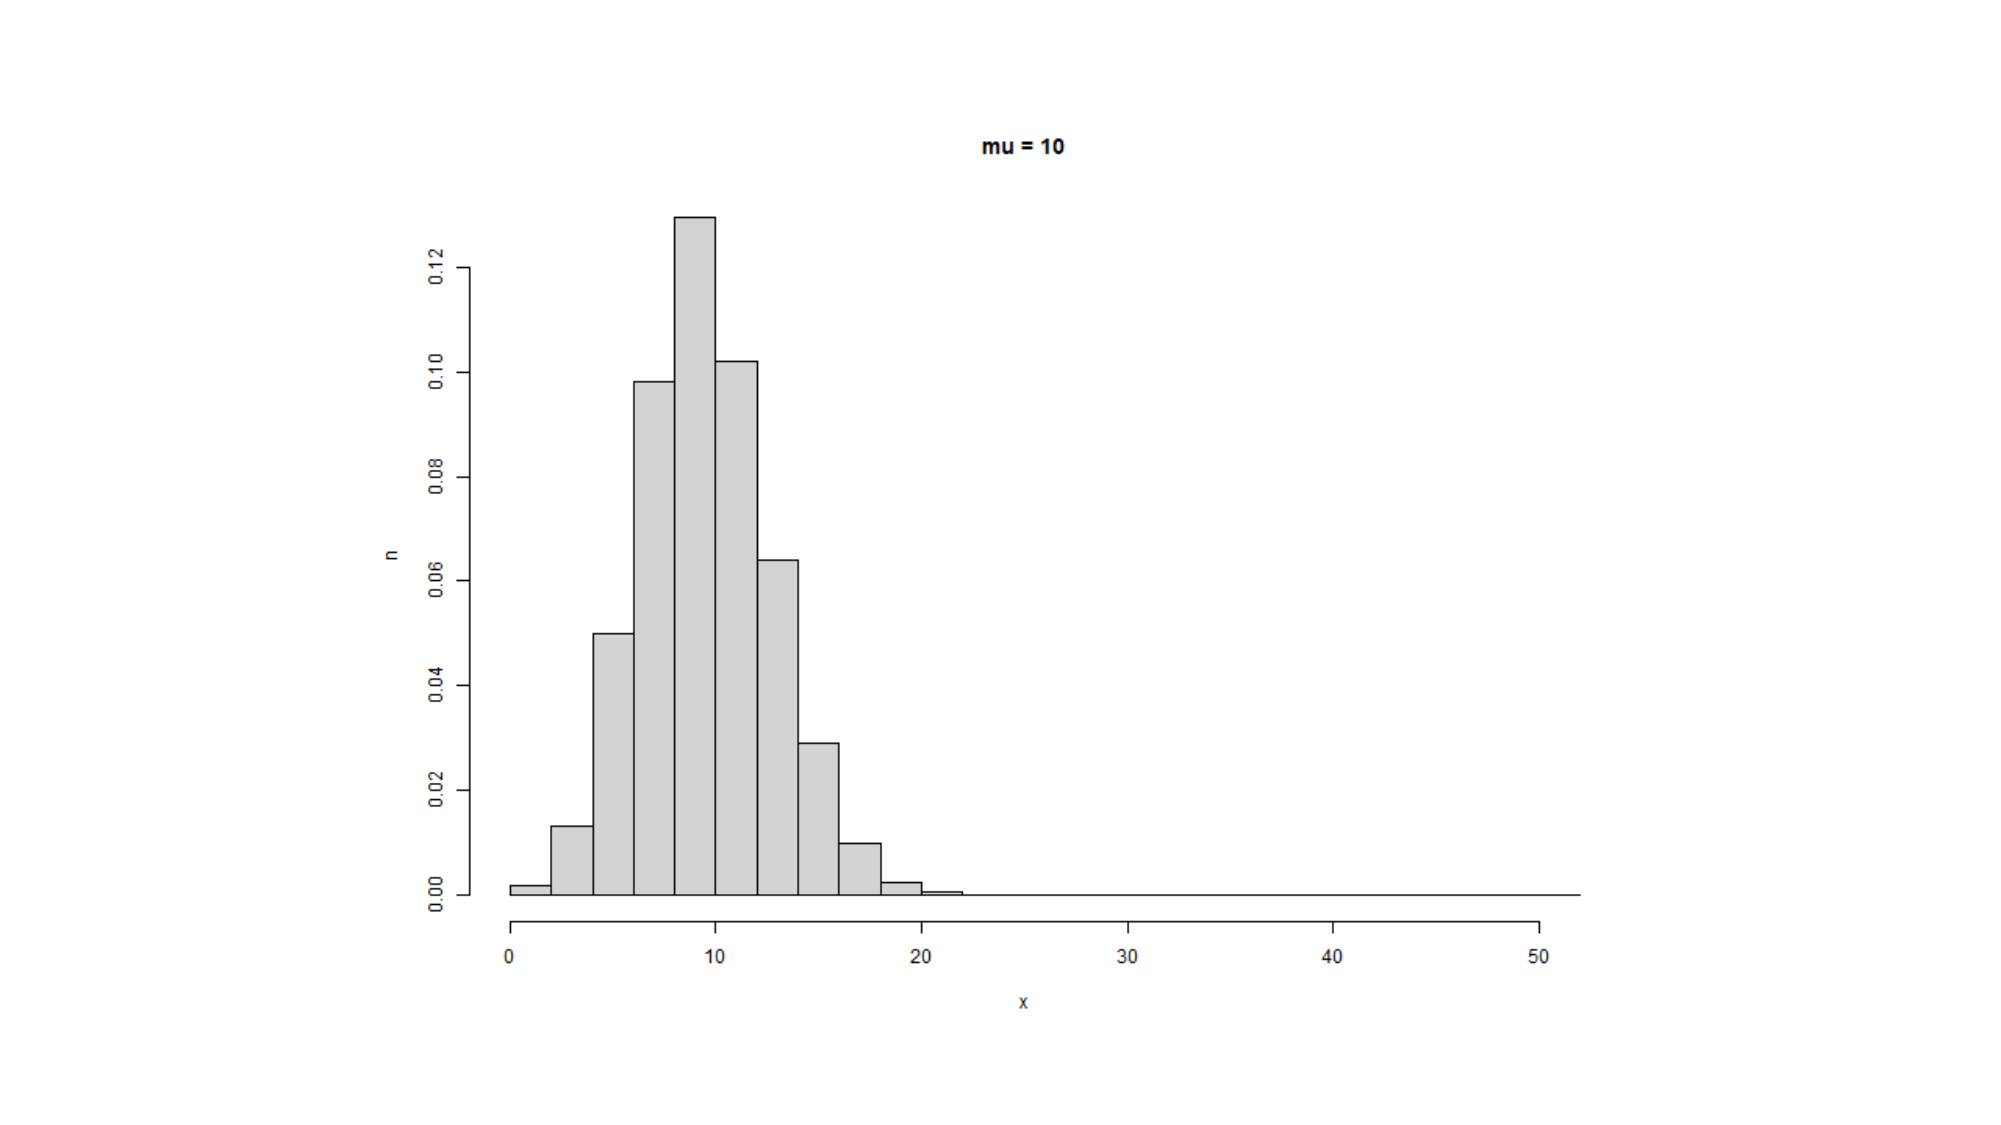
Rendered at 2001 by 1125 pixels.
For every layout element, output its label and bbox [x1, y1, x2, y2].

picture [377, 98, 1628, 1037]
